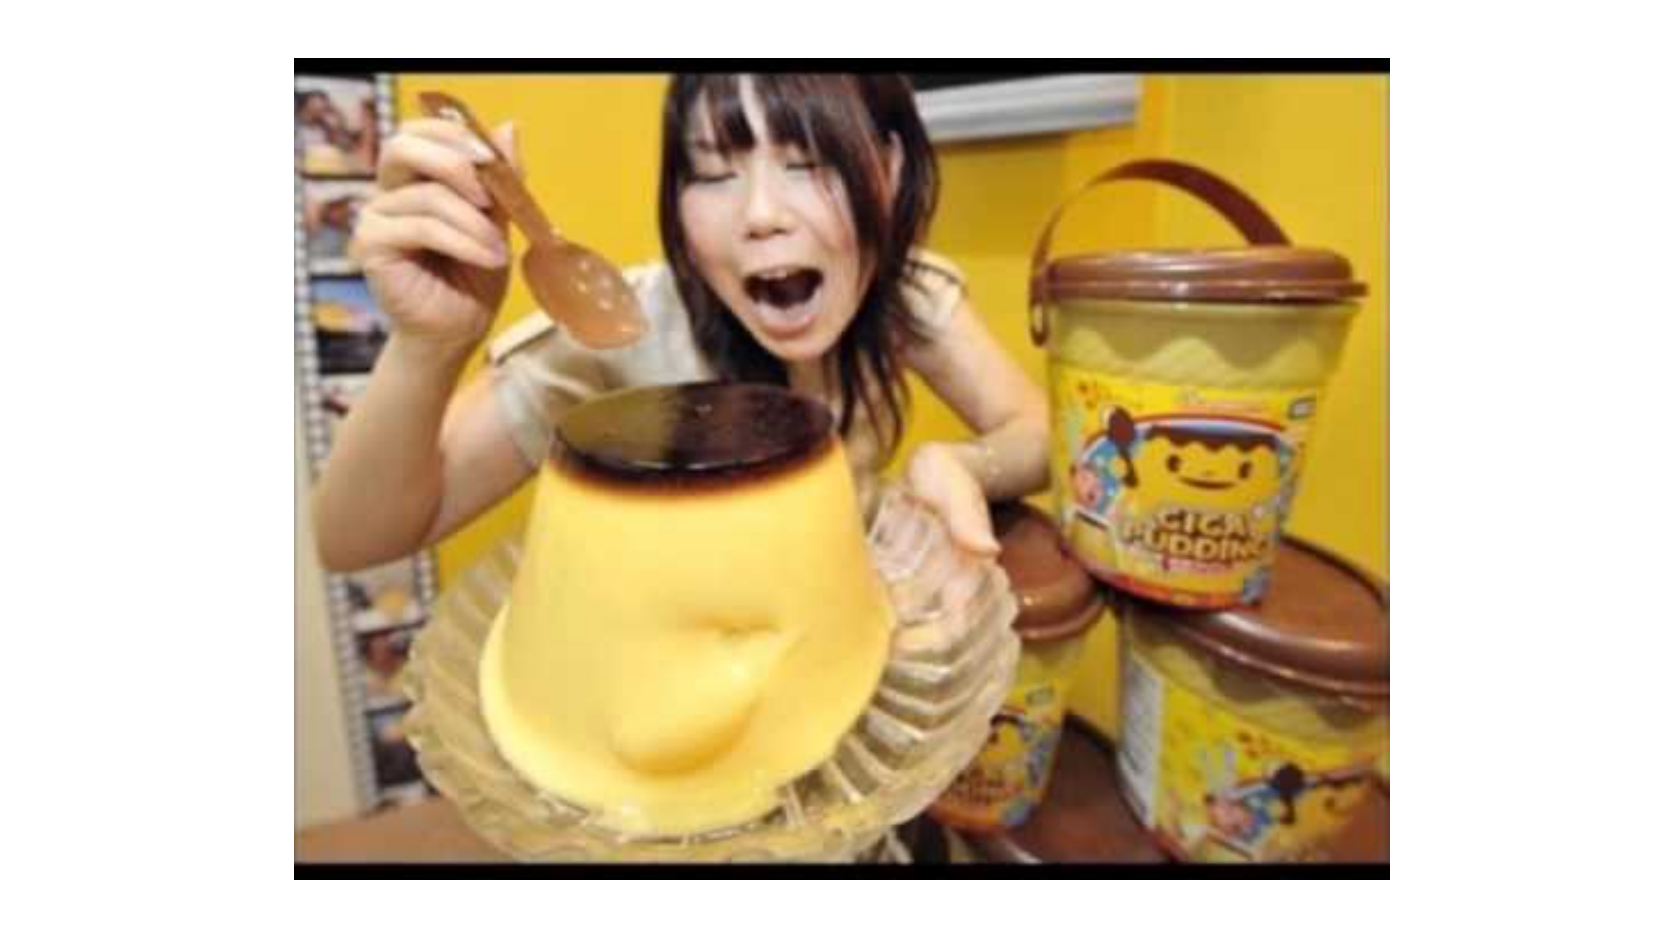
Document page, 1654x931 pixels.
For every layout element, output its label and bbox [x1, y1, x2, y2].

picture [294, 58, 1390, 880]
